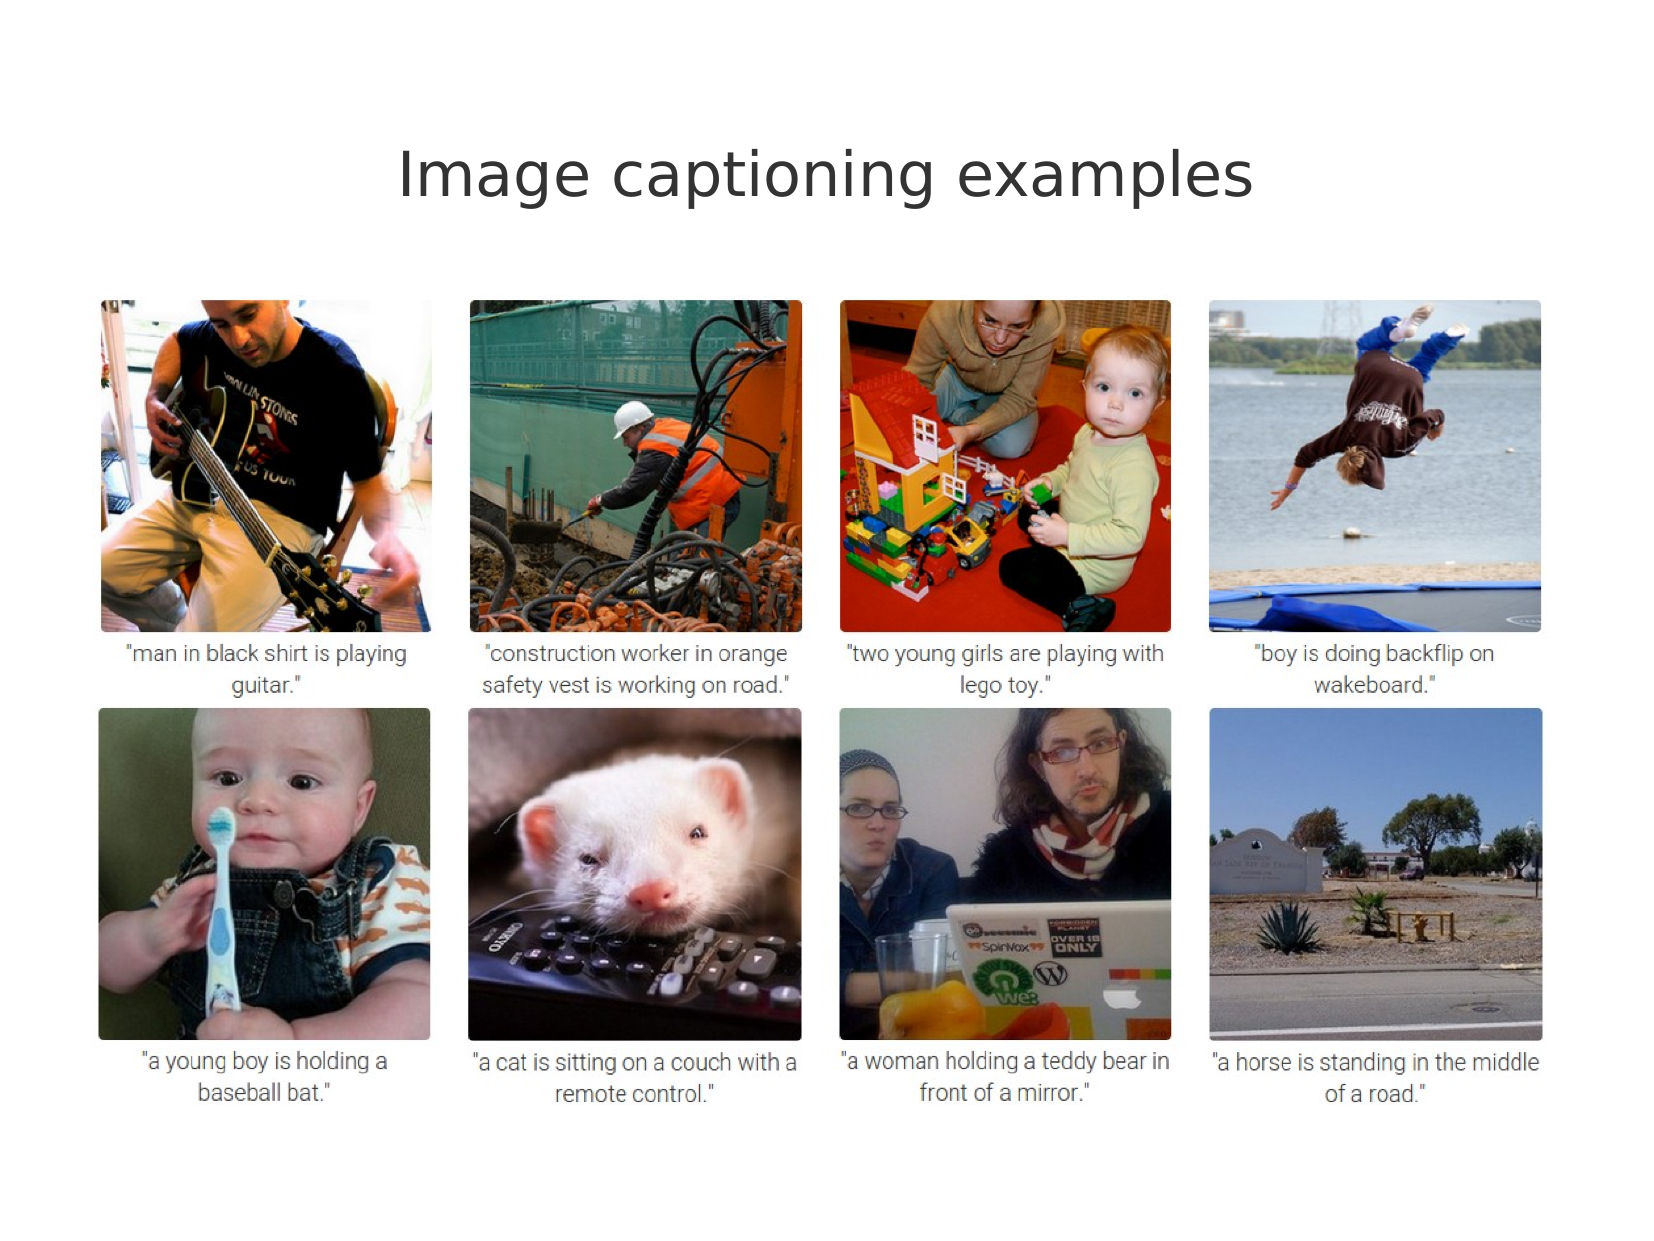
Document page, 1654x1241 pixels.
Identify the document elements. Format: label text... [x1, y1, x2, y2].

title Image captioning examples [114, 68, 1539, 276]
picture [92, 295, 1548, 1105]
